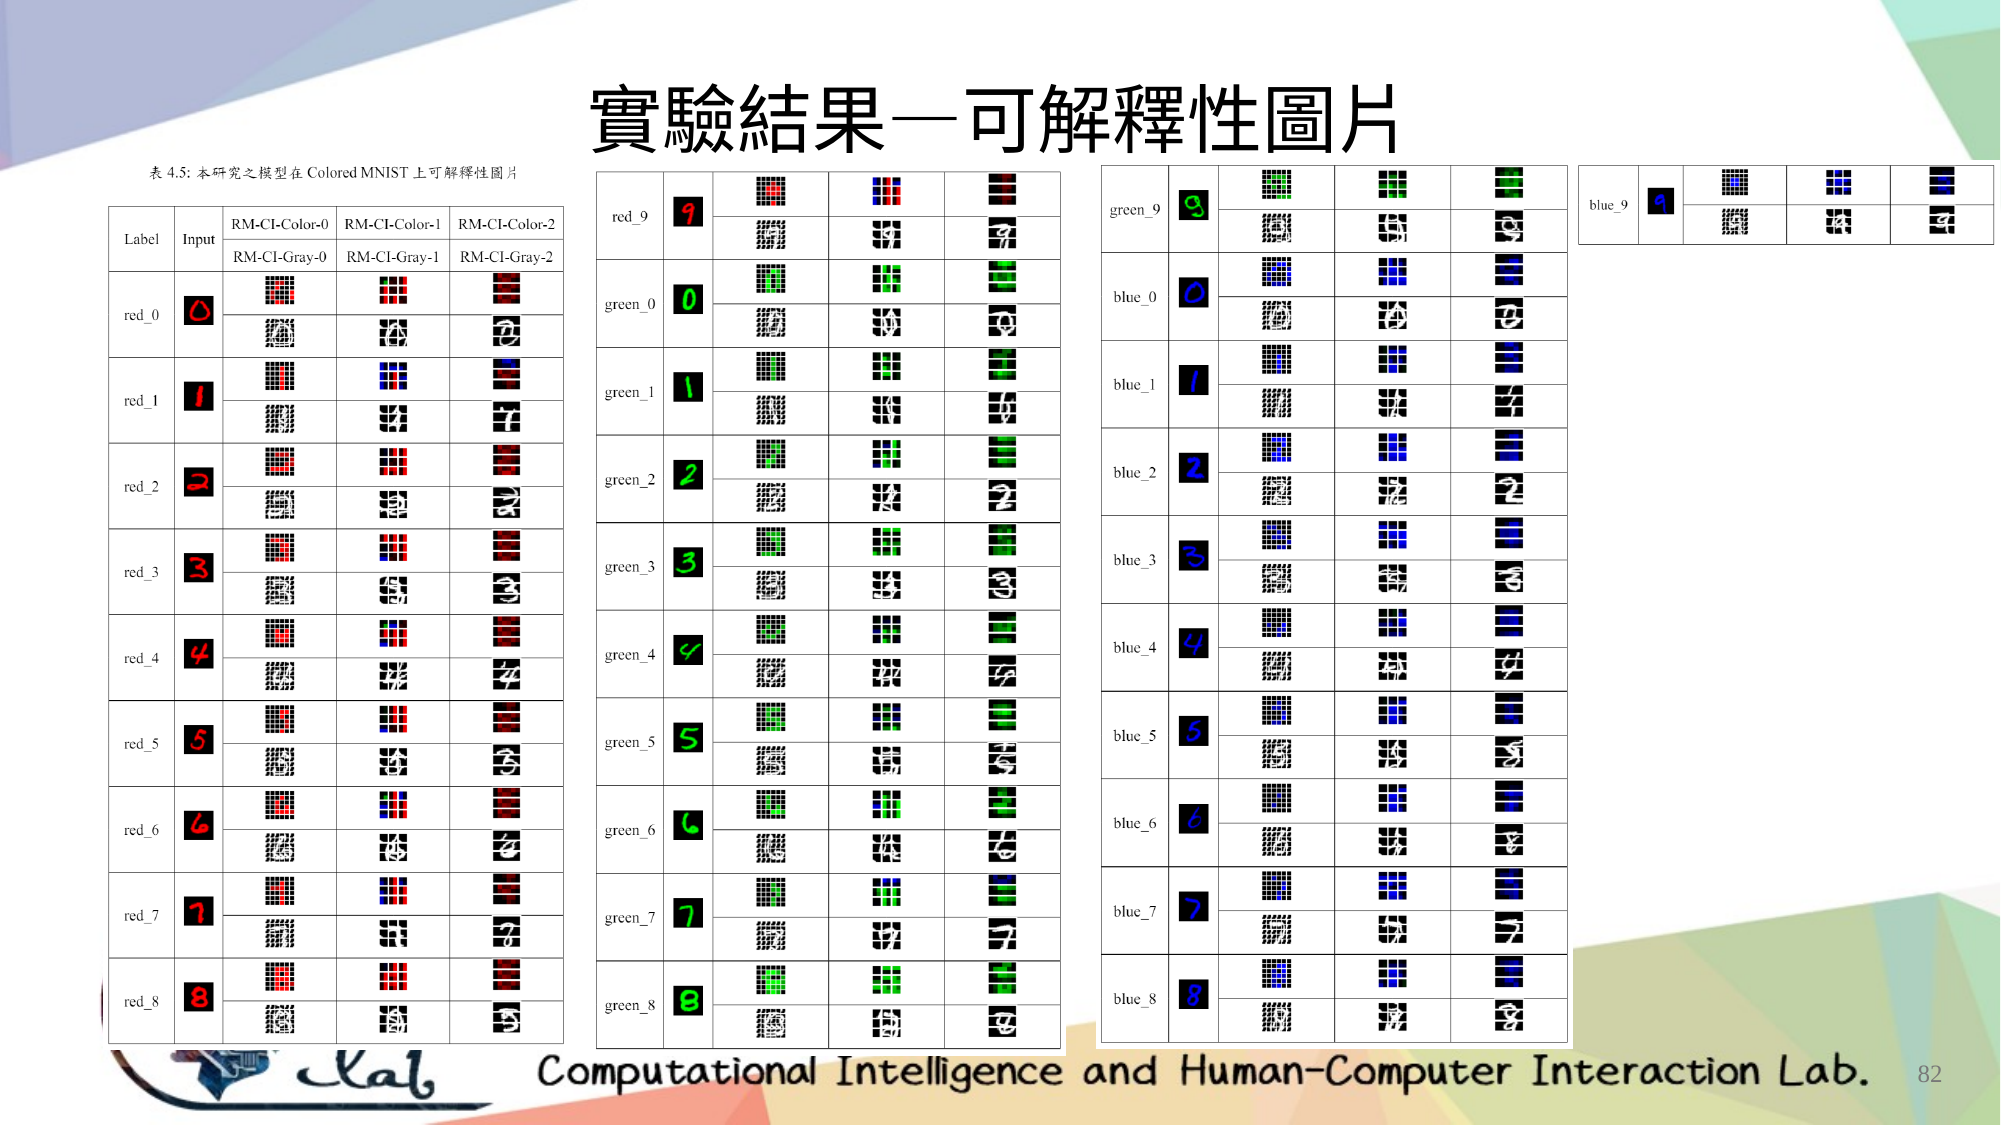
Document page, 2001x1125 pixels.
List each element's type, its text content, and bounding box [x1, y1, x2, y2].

text_box 實驗結果—可解釋性圖片 [572, 64, 1428, 170]
slide_number 82 [1507, 1042, 1958, 1103]
picture [0, 0, 2001, 1125]
